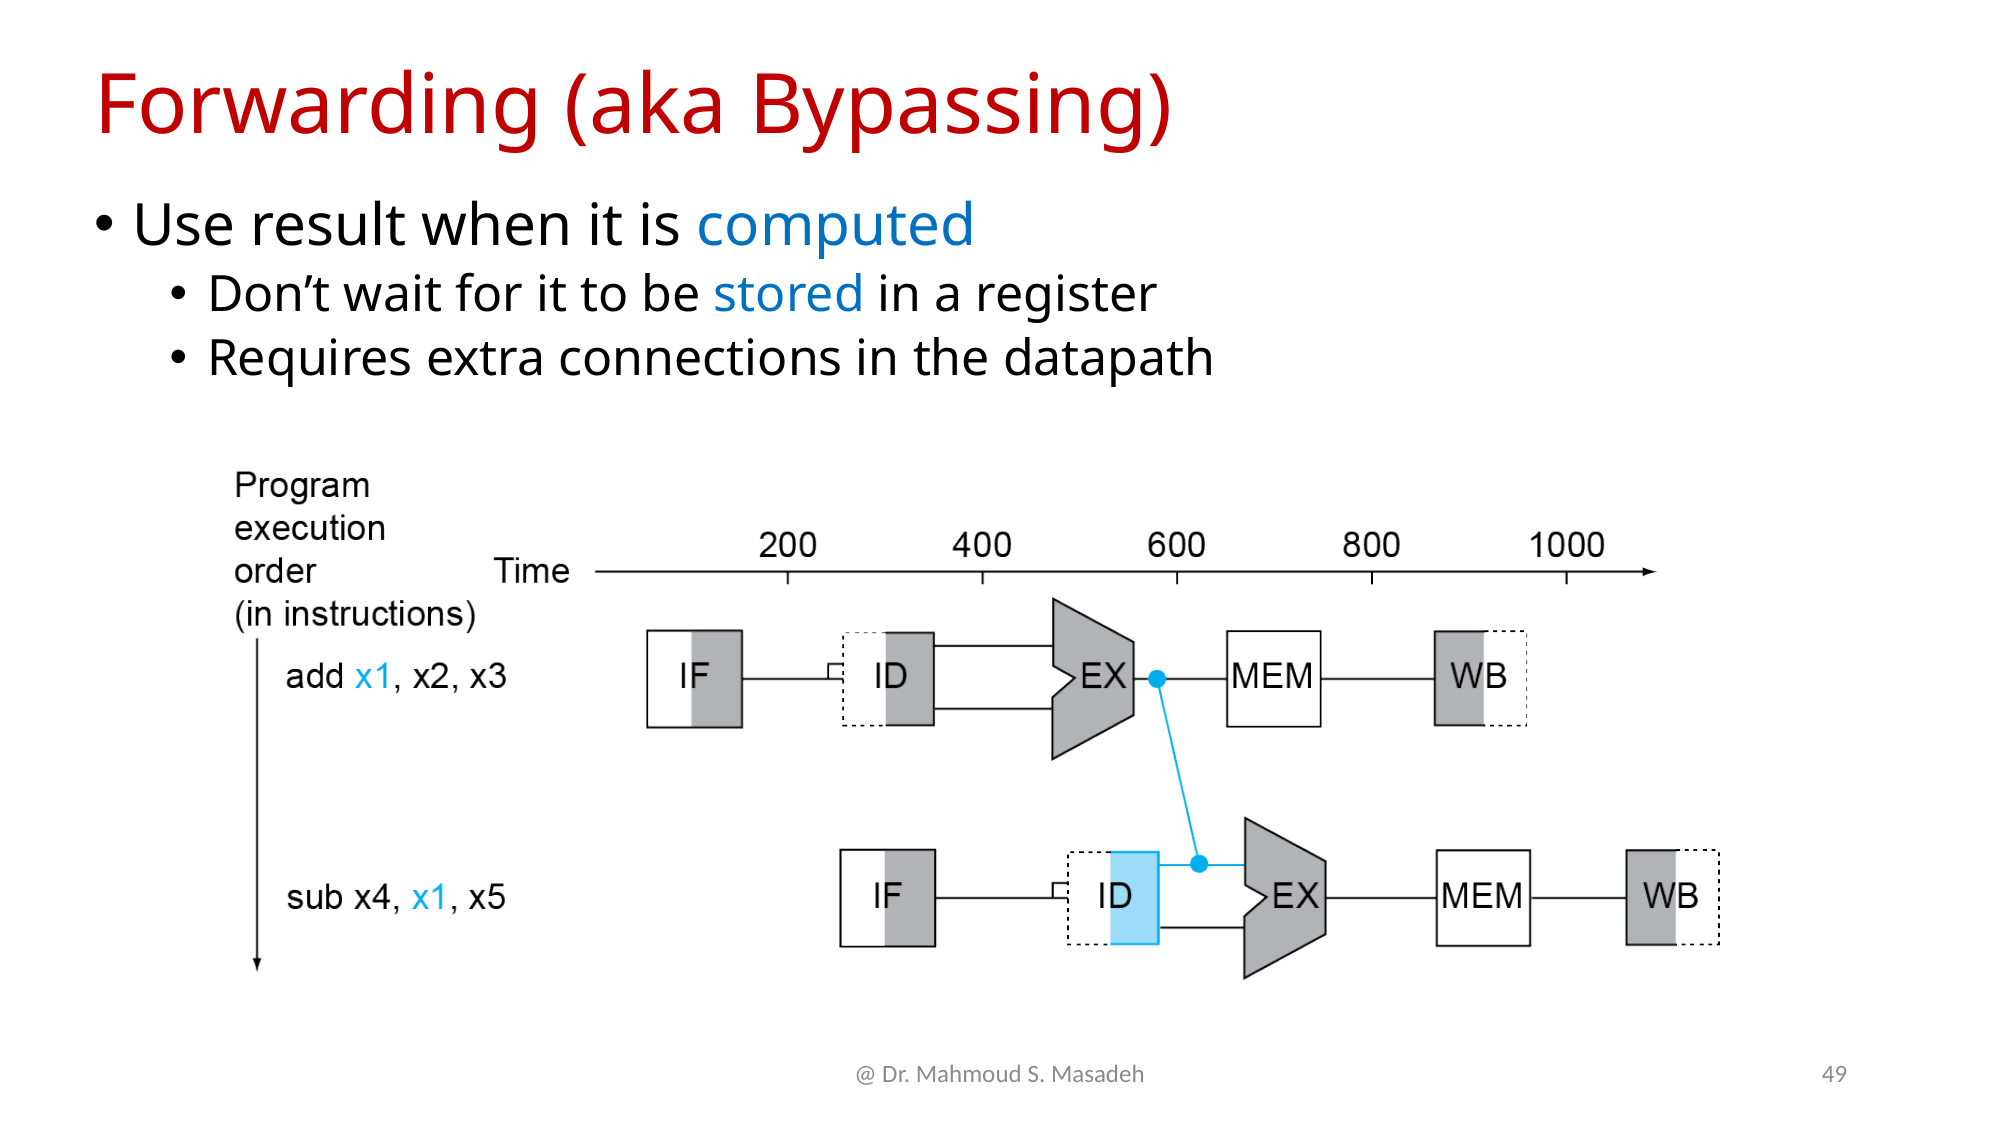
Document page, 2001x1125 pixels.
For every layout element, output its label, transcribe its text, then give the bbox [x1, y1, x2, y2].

title Forwarding (aka Bypassing) [79, 59, 1929, 154]
list Use result when it is computed Don’t wait for it to be stored in a register Requires extra connections in the datapath [79, 187, 1947, 438]
footer @ Dr. Mahmoud S. Masadeh [662, 1042, 1338, 1103]
picture [233, 466, 1720, 981]
slide_number 49 [1412, 1042, 1863, 1103]
